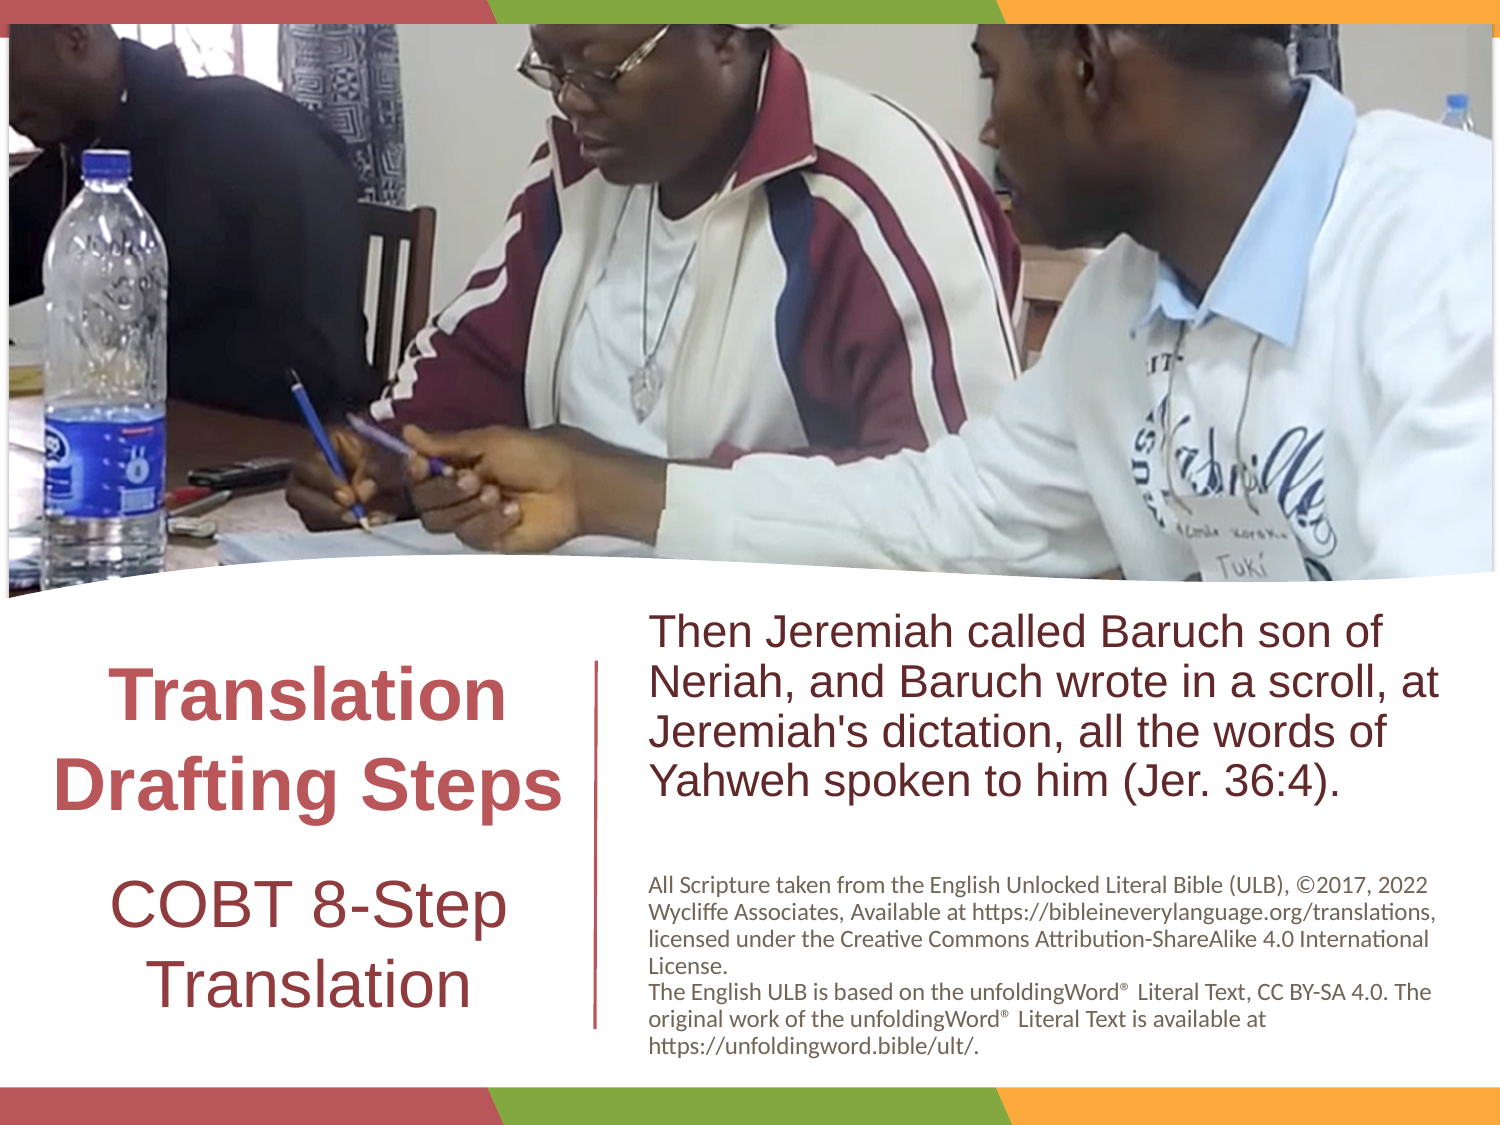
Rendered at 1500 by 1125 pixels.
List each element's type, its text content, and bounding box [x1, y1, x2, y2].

text_box [485, 1086, 1010, 1125]
text_box COBT 8-Step Translation [82, 853, 536, 1029]
list Then Jeremiah called Baruch son of Neriah, and Baruch wrote in a scroll, at Jeremiah's dictation, all the words of Yahweh spoken to him (Jer. 36:4). All Scripture taken from the English Unlocked Literal Bible (ULB), ©2017, 2022 Wycliffe Associates, Available at https://bibleineverylanguage.org/translations, licensed under the Creative Commons Attribution-ShareAlike 4.0 International License. The English ULB is based on the unfoldingWord® Literal Text, CC BY-SA 4.0. The original work of the unfoldingWord® Literal Text is available at https://unfoldingword.bible/ult/. [601, 601, 1487, 1068]
text_box [994, 1086, 1500, 1125]
text_box Translation Drafting Steps [36, 638, 582, 833]
picture [0, 24, 1500, 601]
text_box [0, 1086, 502, 1125]
